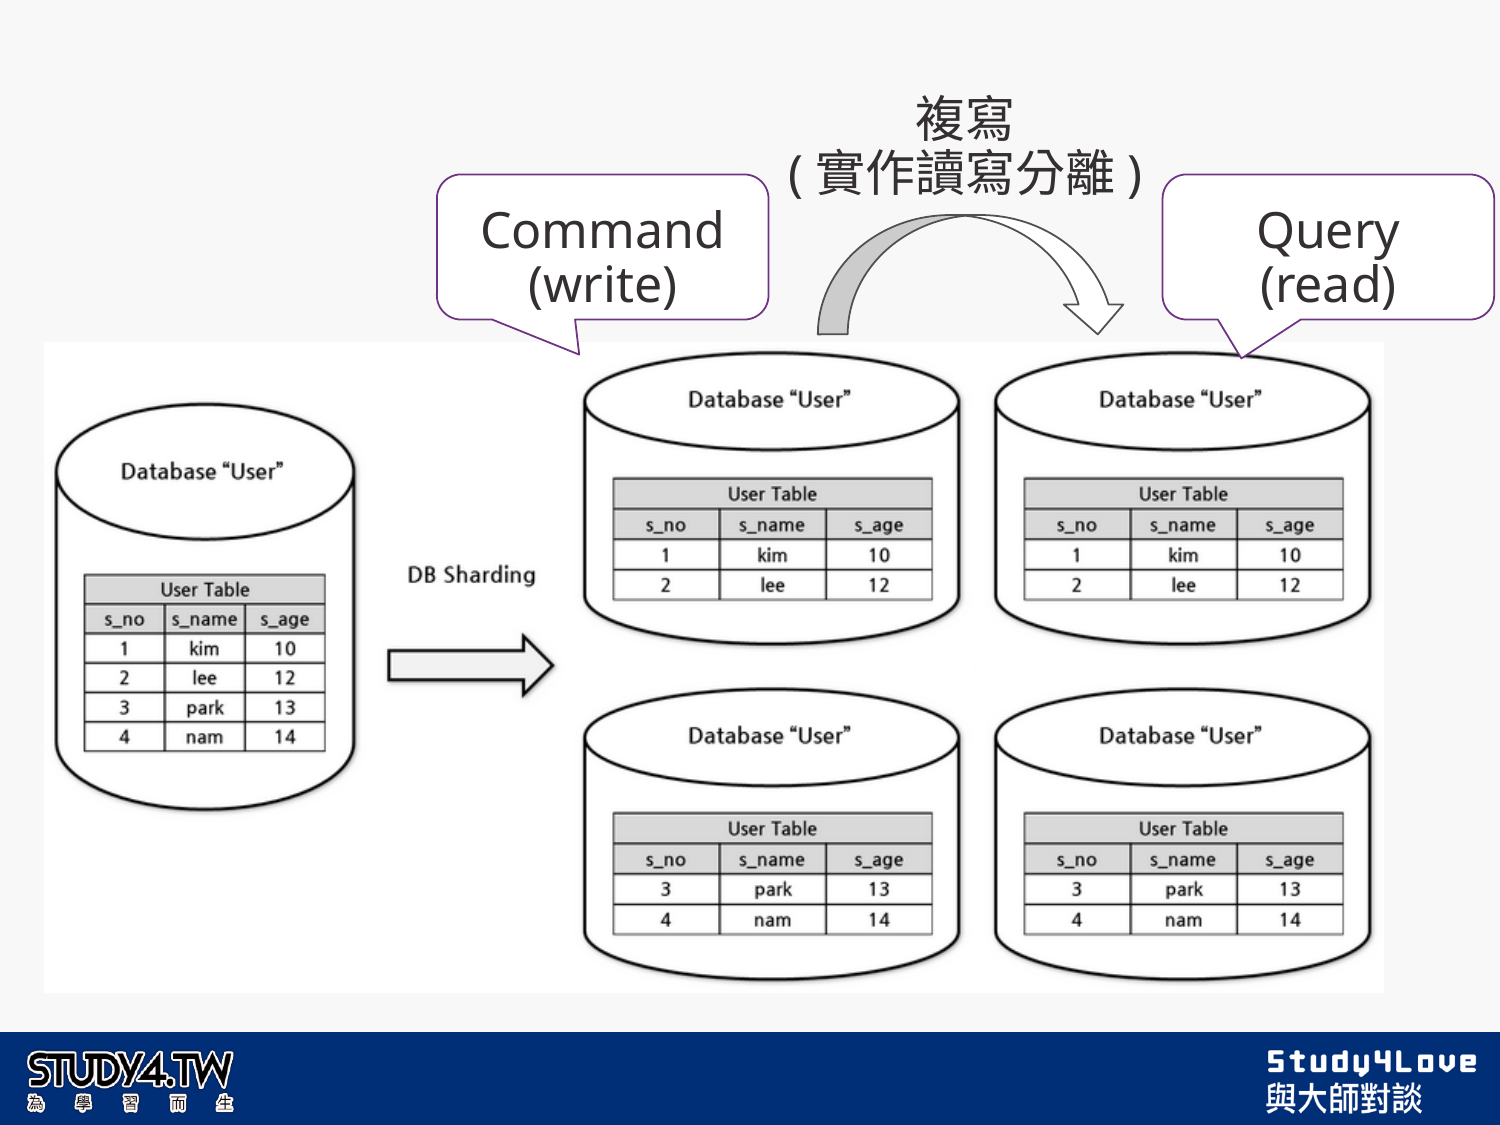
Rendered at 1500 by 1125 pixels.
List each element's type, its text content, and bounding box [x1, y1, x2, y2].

text_box Query (read) [1163, 173, 1496, 342]
picture [19, 1040, 242, 1117]
picture [44, 342, 1384, 993]
text_box Command (write) [435, 173, 768, 342]
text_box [768, 69, 1163, 335]
picture [1258, 1039, 1481, 1122]
